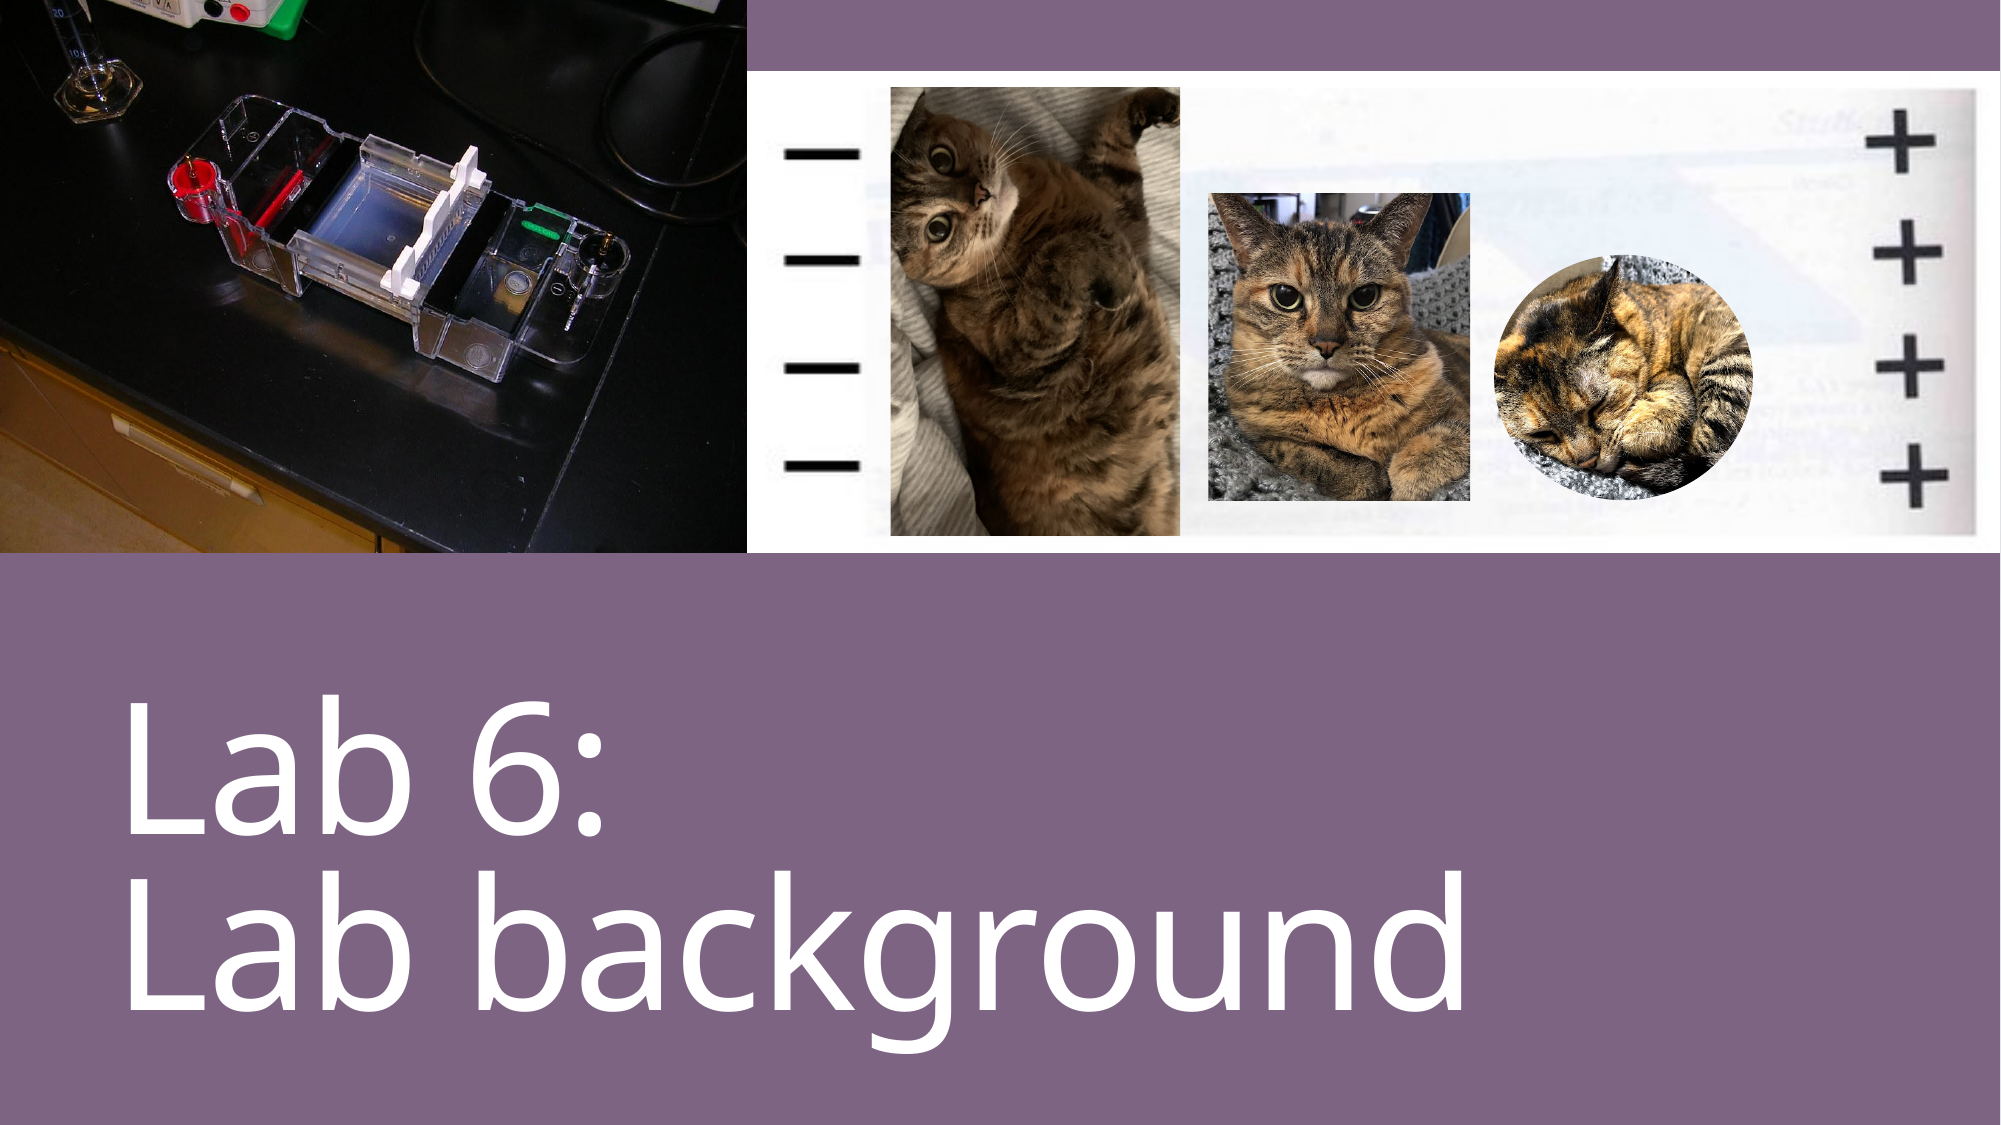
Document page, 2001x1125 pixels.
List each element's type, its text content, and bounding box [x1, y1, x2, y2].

picture [0, 0, 2001, 1125]
title Lab 6: Lab background [98, 553, 1868, 1054]
